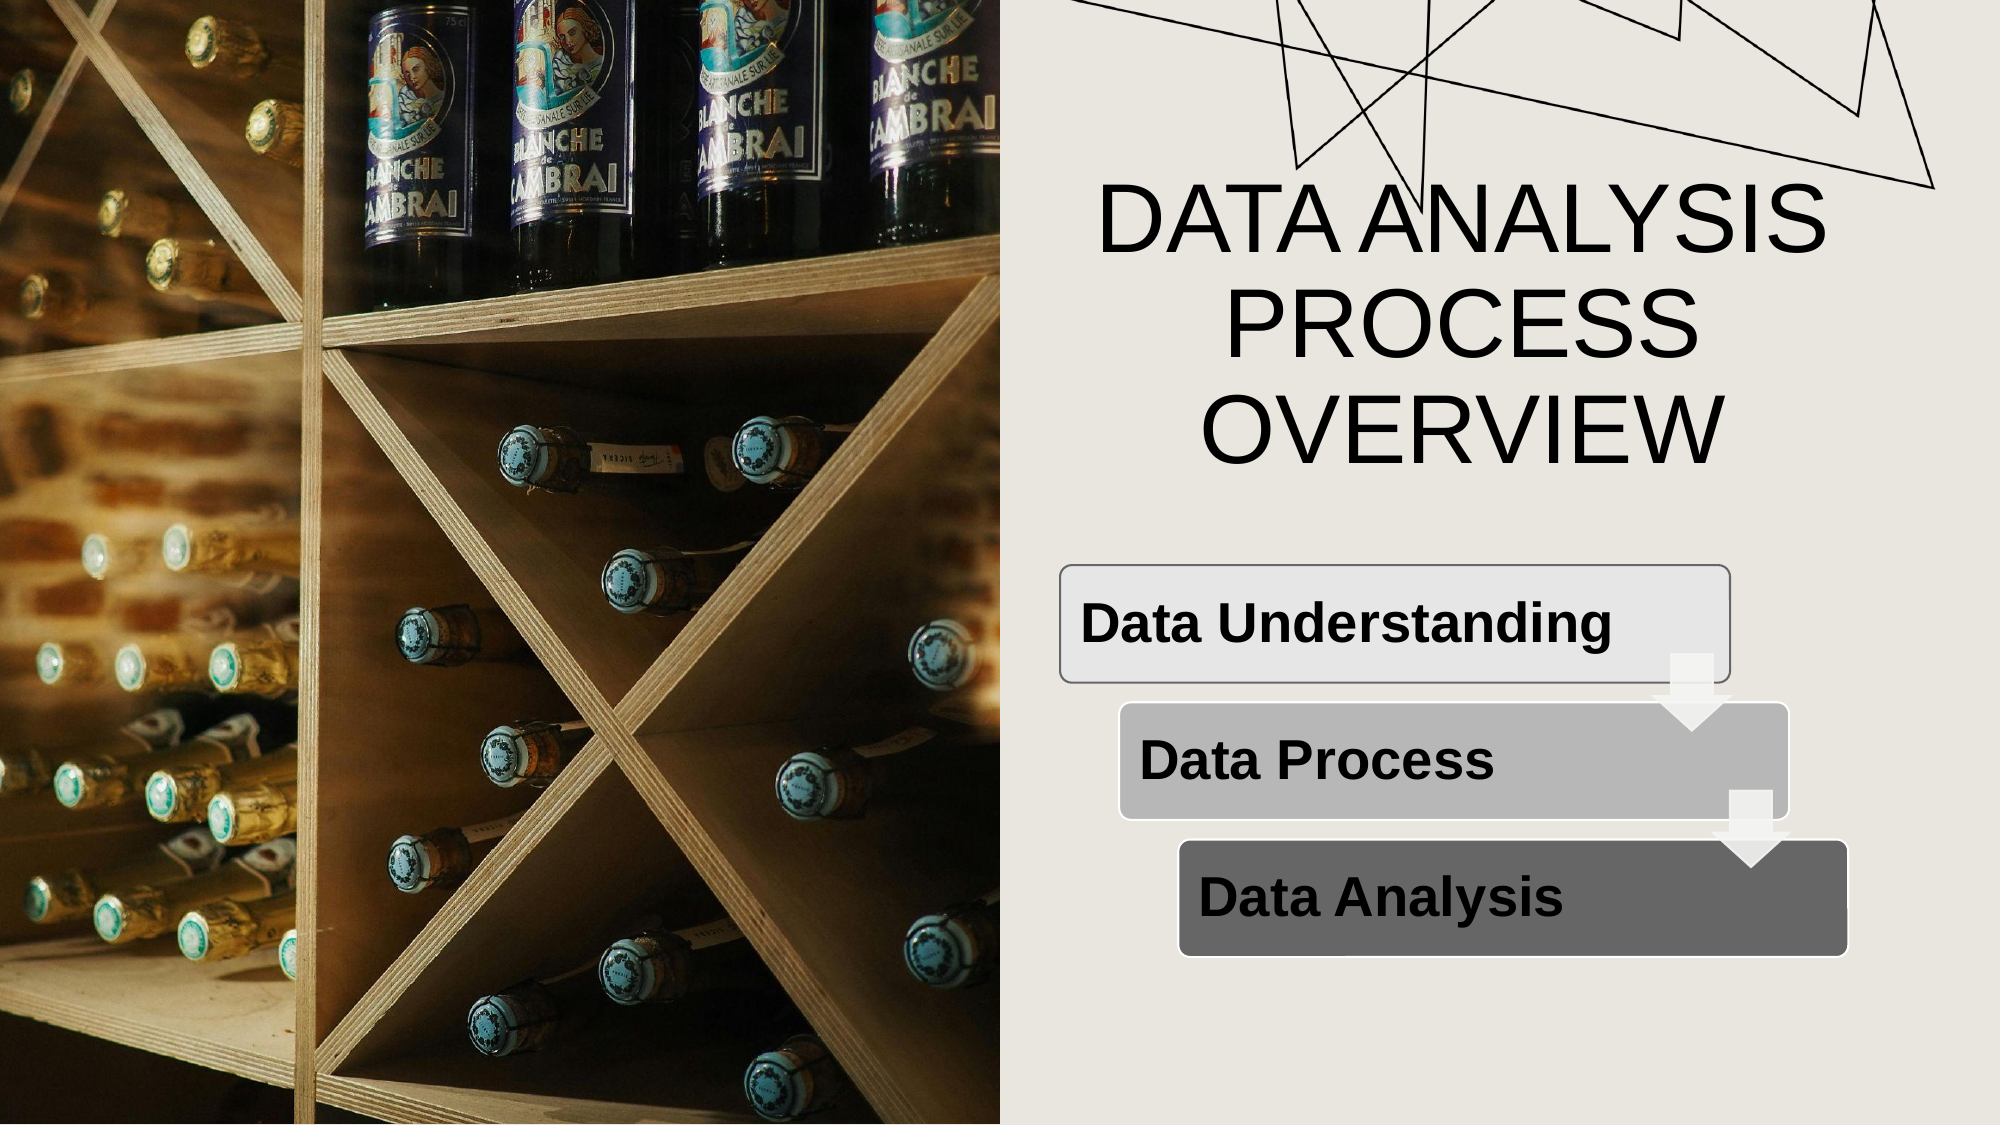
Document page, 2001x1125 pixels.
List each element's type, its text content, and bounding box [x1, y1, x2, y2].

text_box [1059, 564, 1849, 958]
title DATA ANALYSIS PROCESS OVERVIEW [1004, 159, 1945, 493]
picture [1039, 0, 2001, 216]
picture [0, 0, 1001, 1124]
